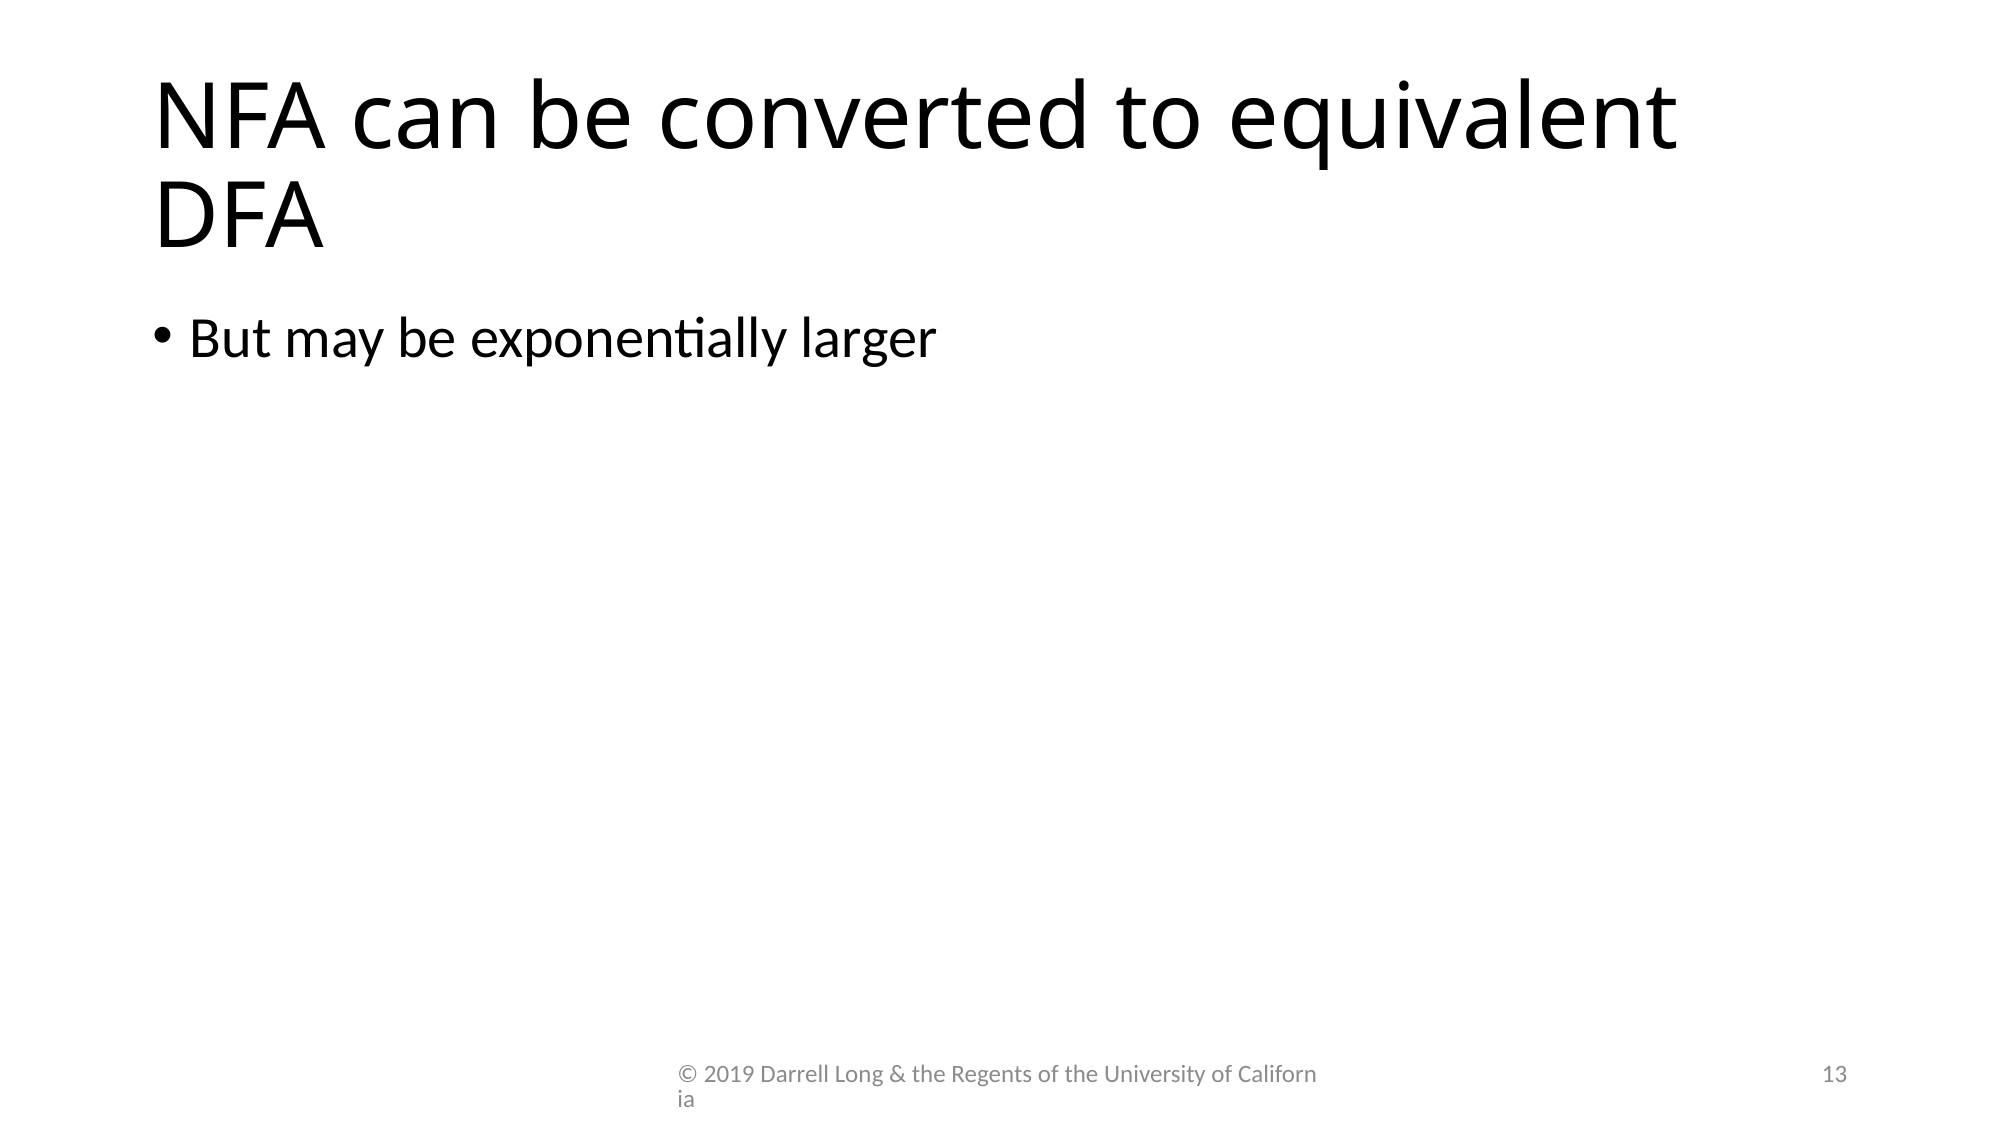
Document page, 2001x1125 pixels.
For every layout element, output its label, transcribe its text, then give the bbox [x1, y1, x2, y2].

footer © 2019 Darrell Long & the Regents of the University of California [662, 1042, 1338, 1103]
title NFA can be converted to equivalent DFA [137, 59, 1863, 278]
list But may be exponentially larger [137, 299, 988, 1014]
slide_number 13 [1412, 1042, 1863, 1103]
